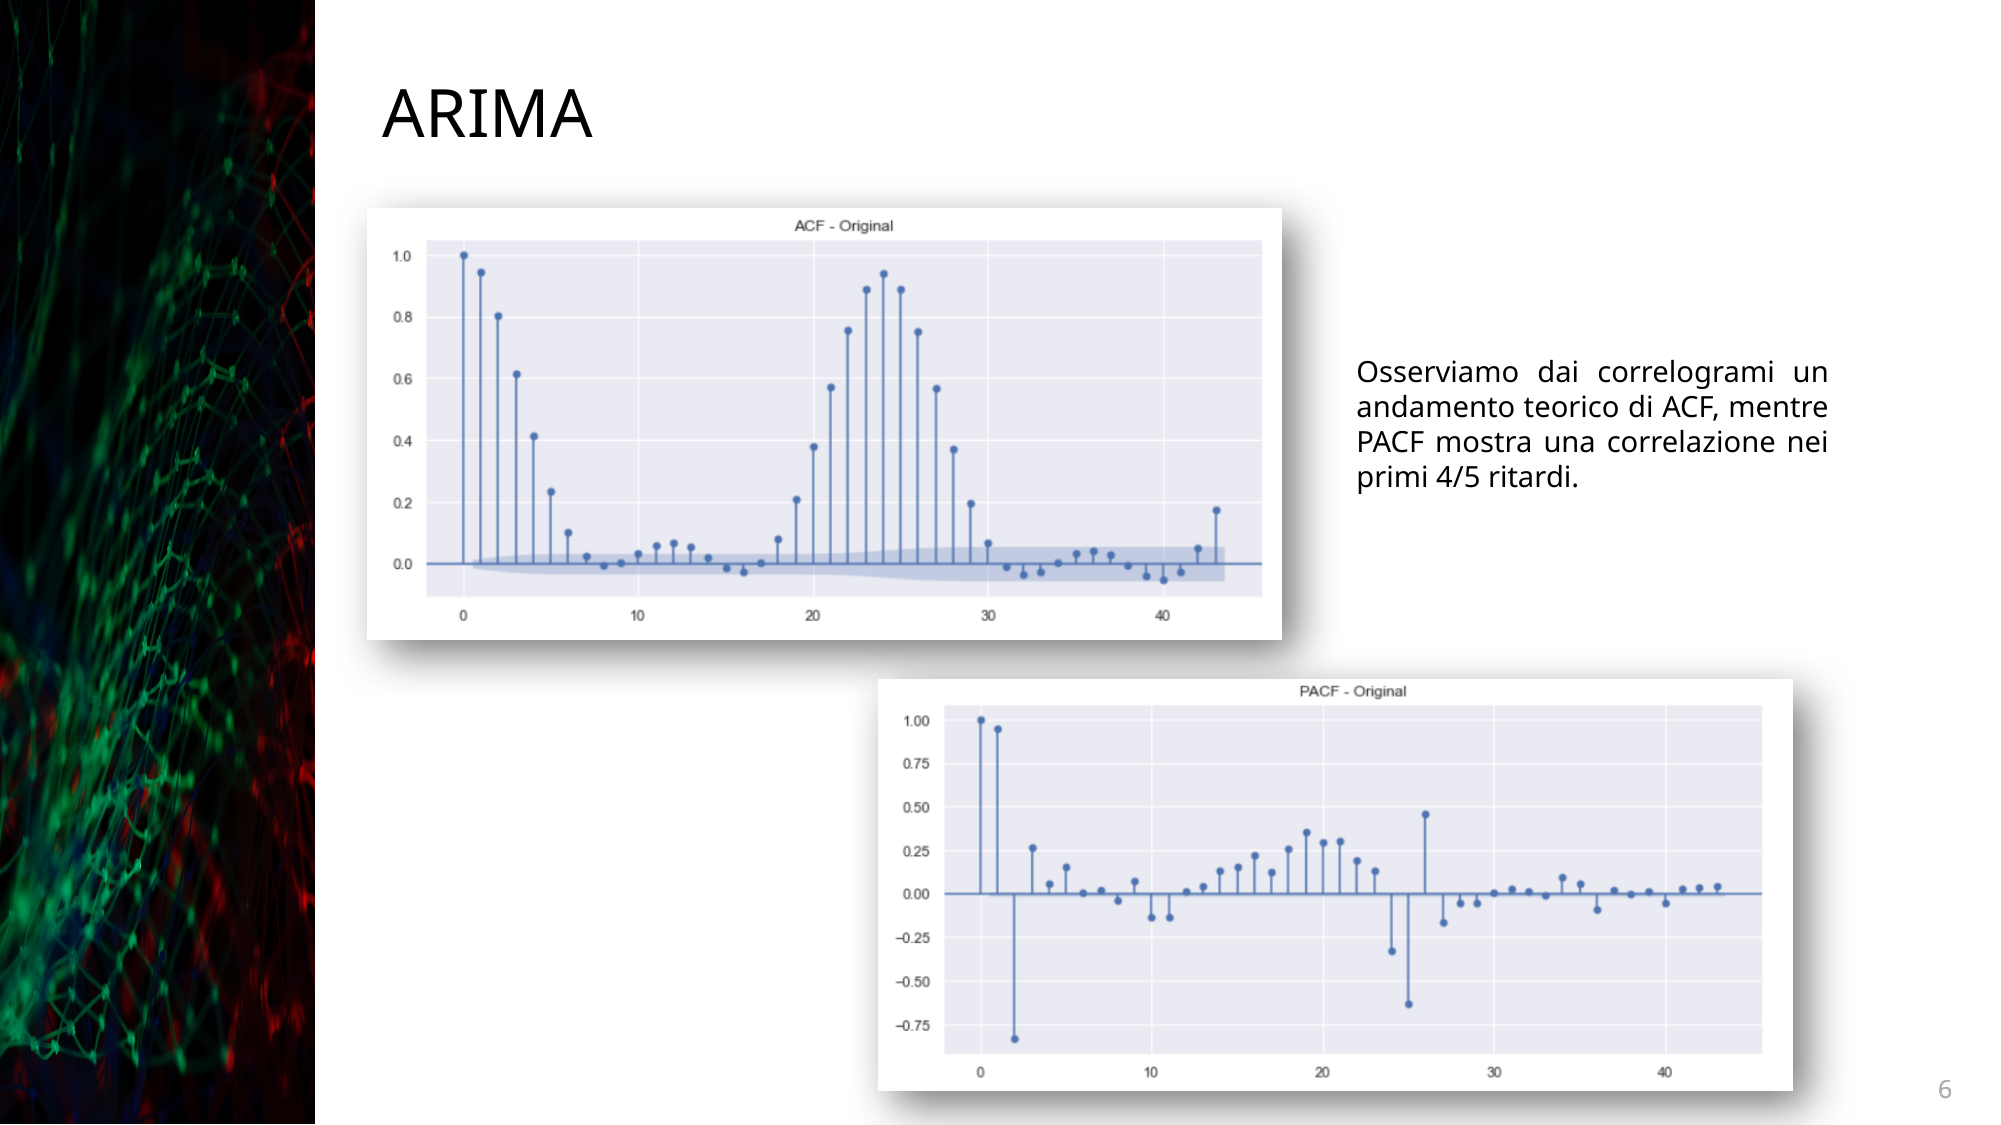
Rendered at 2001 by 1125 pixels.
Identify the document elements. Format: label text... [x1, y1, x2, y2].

picture [0, 0, 315, 1124]
picture [367, 208, 1282, 640]
text_box Osserviamo dai correlogrami un andamento teorico di ACF, mentre PACF mostra una correlazione nei primi 4/5 ritardi. [1341, 345, 1844, 501]
title ARIMA [367, 23, 1336, 169]
picture [878, 679, 1793, 1091]
slide_number 6 [1894, 1061, 1968, 1121]
